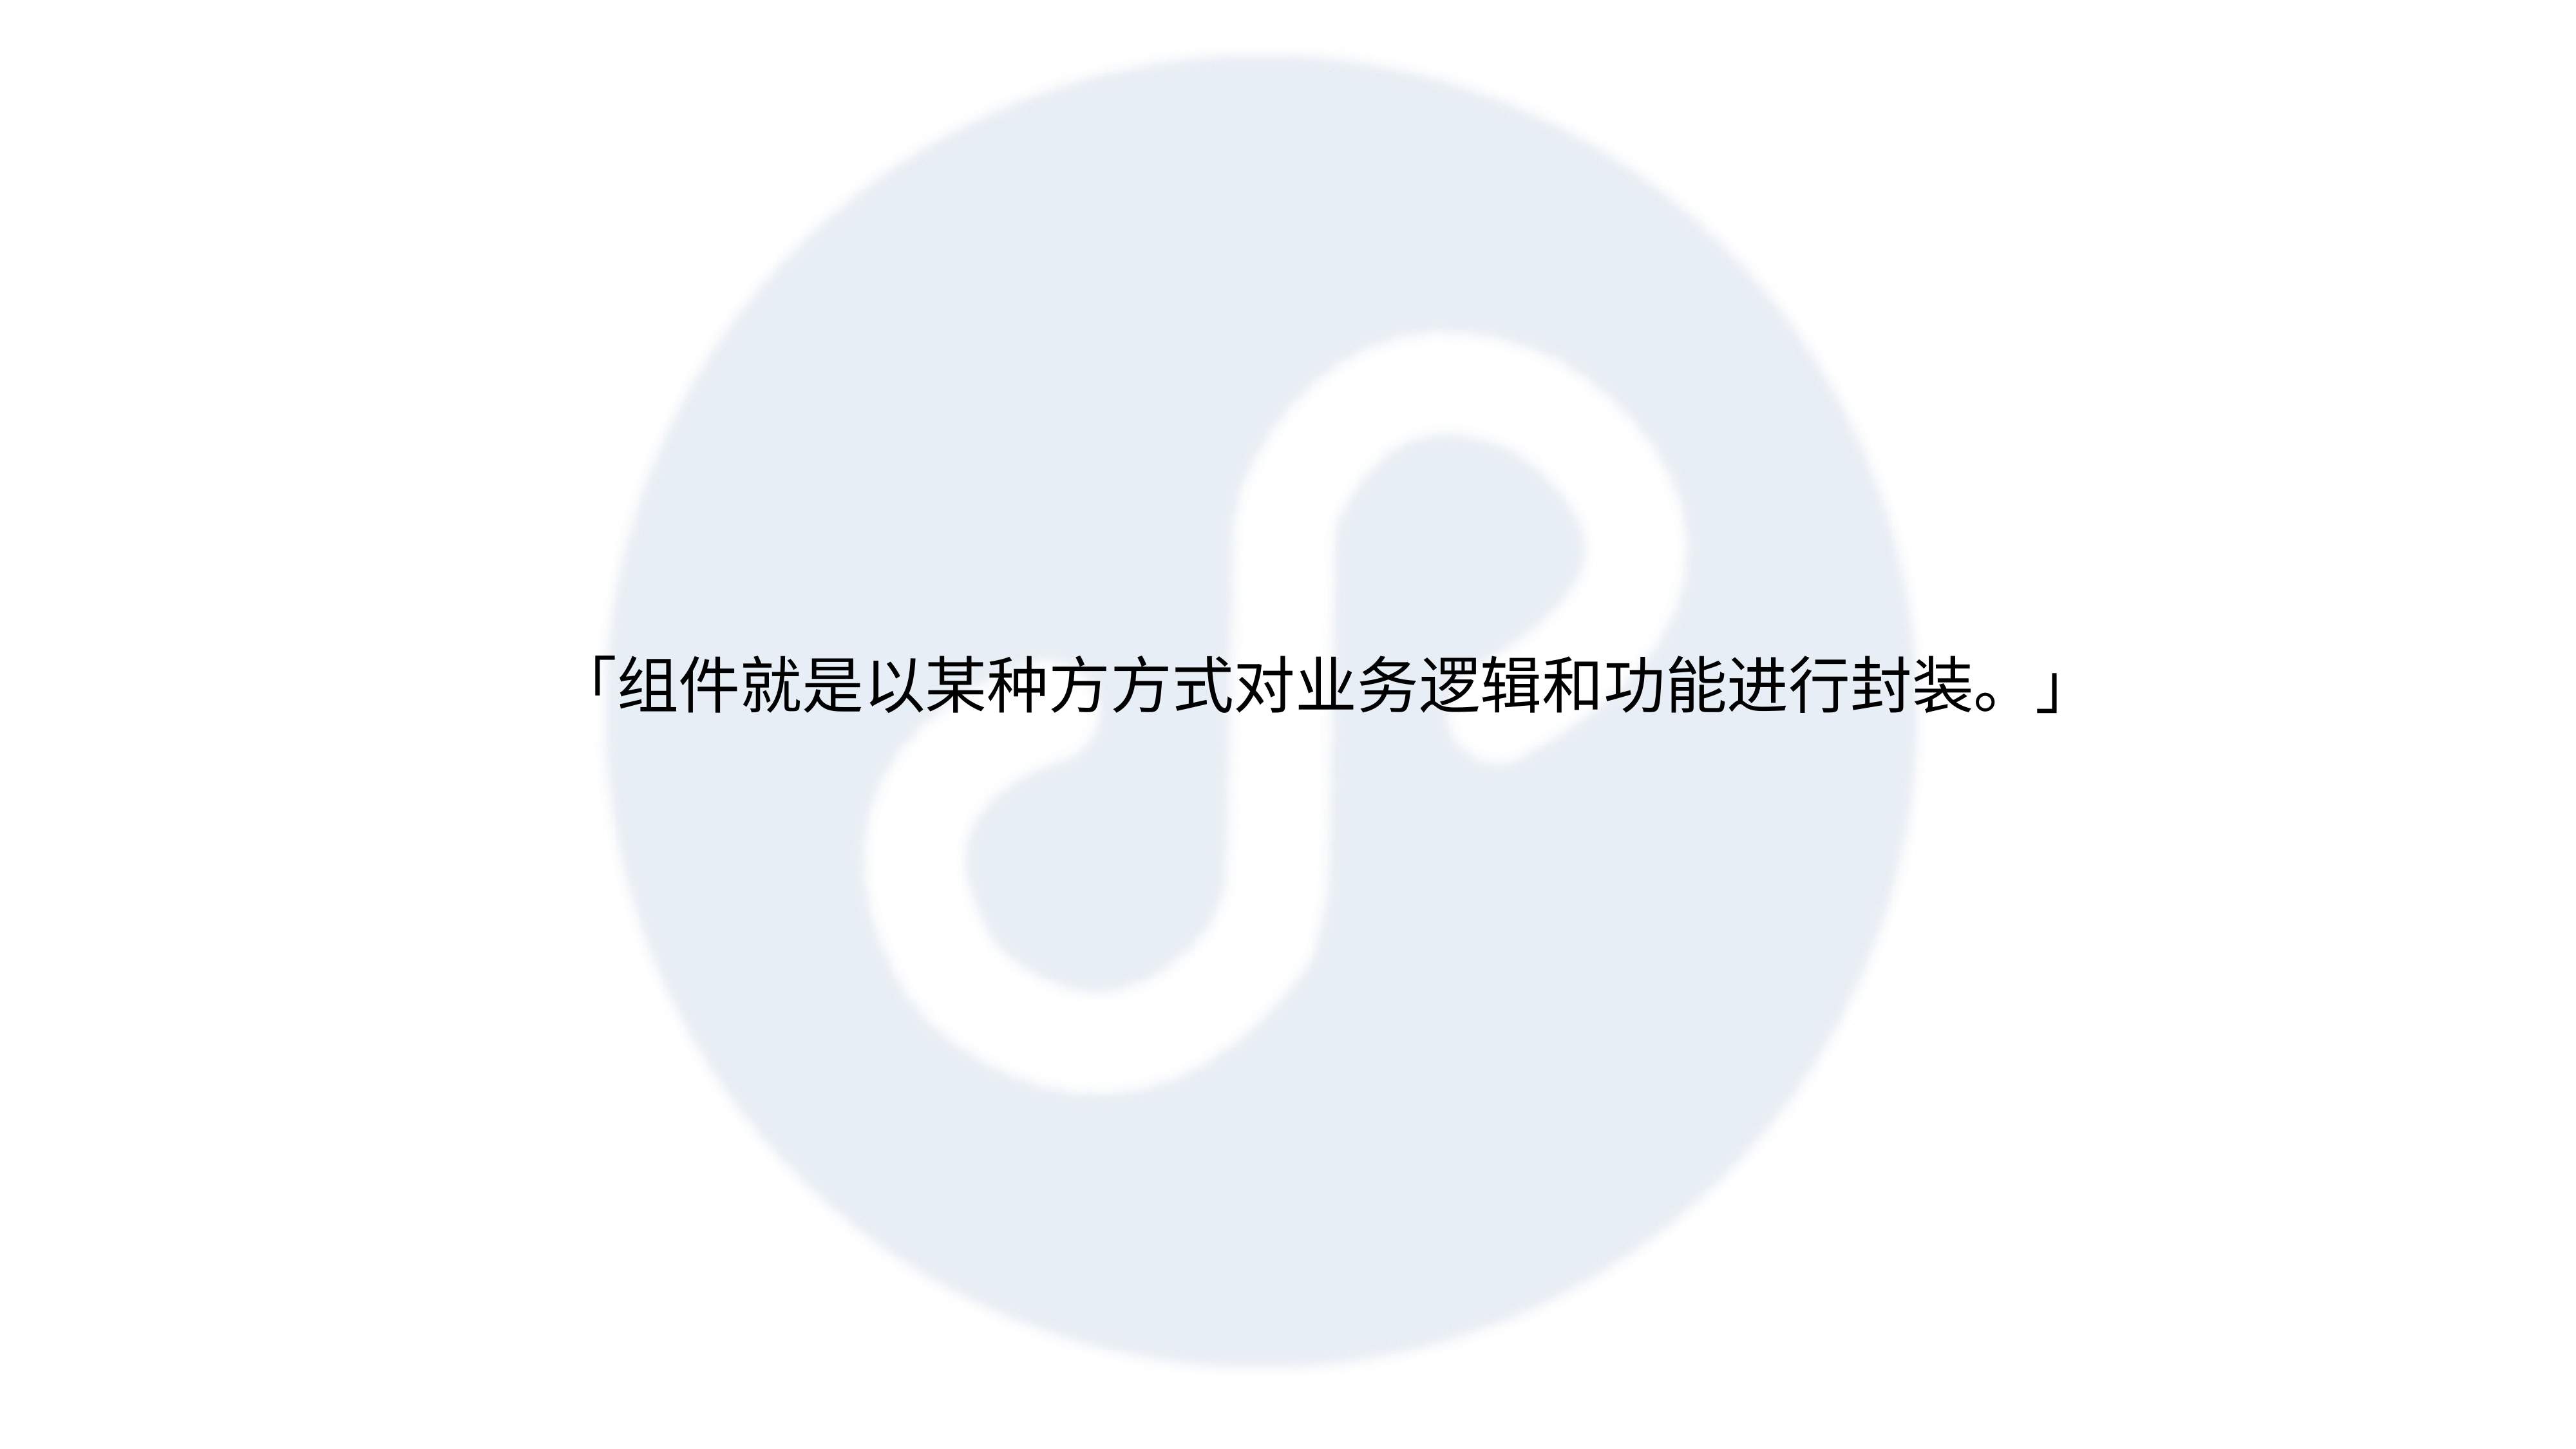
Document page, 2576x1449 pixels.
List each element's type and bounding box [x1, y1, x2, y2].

picture [92, 37, 2530, 1409]
text_box [0, 0, 2576, 1449]
